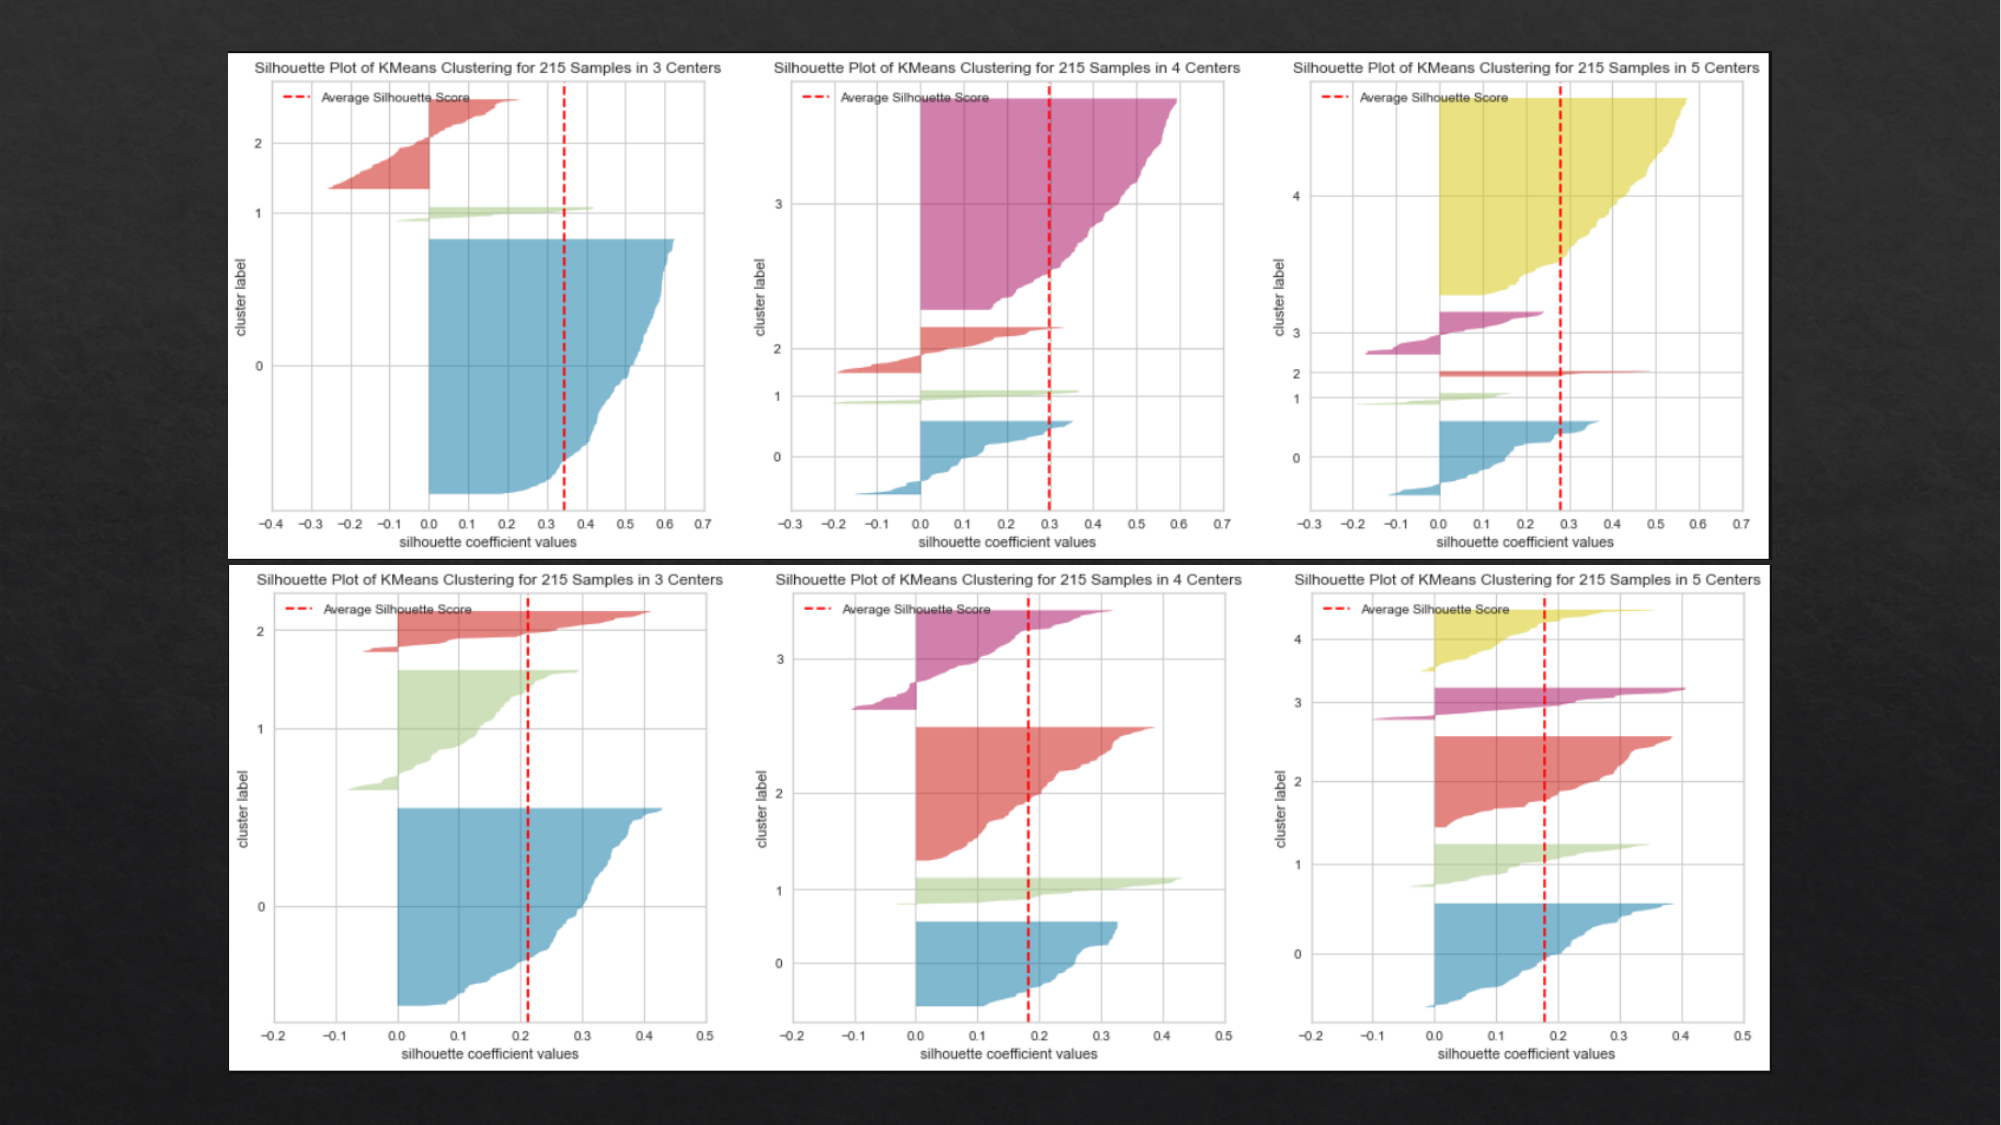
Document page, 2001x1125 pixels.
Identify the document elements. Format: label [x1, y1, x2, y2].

picture [227, 565, 1773, 1074]
picture [227, 51, 1773, 560]
